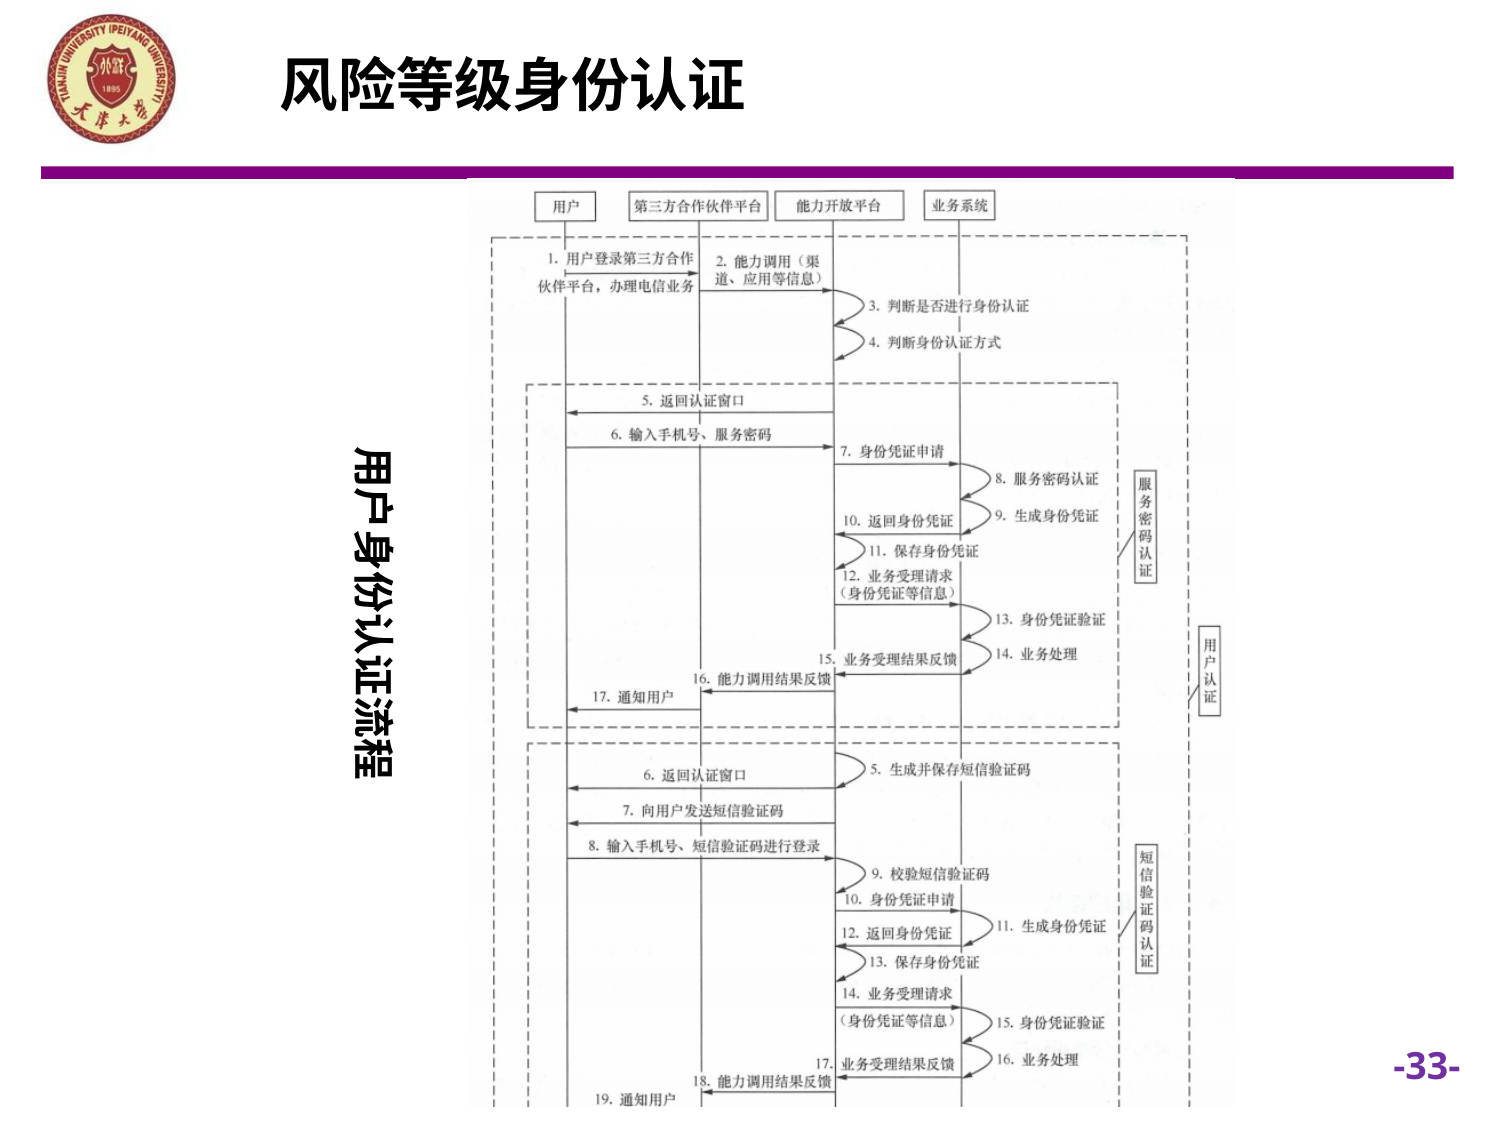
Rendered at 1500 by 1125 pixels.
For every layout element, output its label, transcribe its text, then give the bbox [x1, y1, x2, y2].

text_box 风险等级身份认证 [116, 40, 910, 126]
picture [0, 0, 211, 159]
picture [466, 178, 1235, 1107]
text_box 用户身份认证流程 [236, 431, 408, 964]
